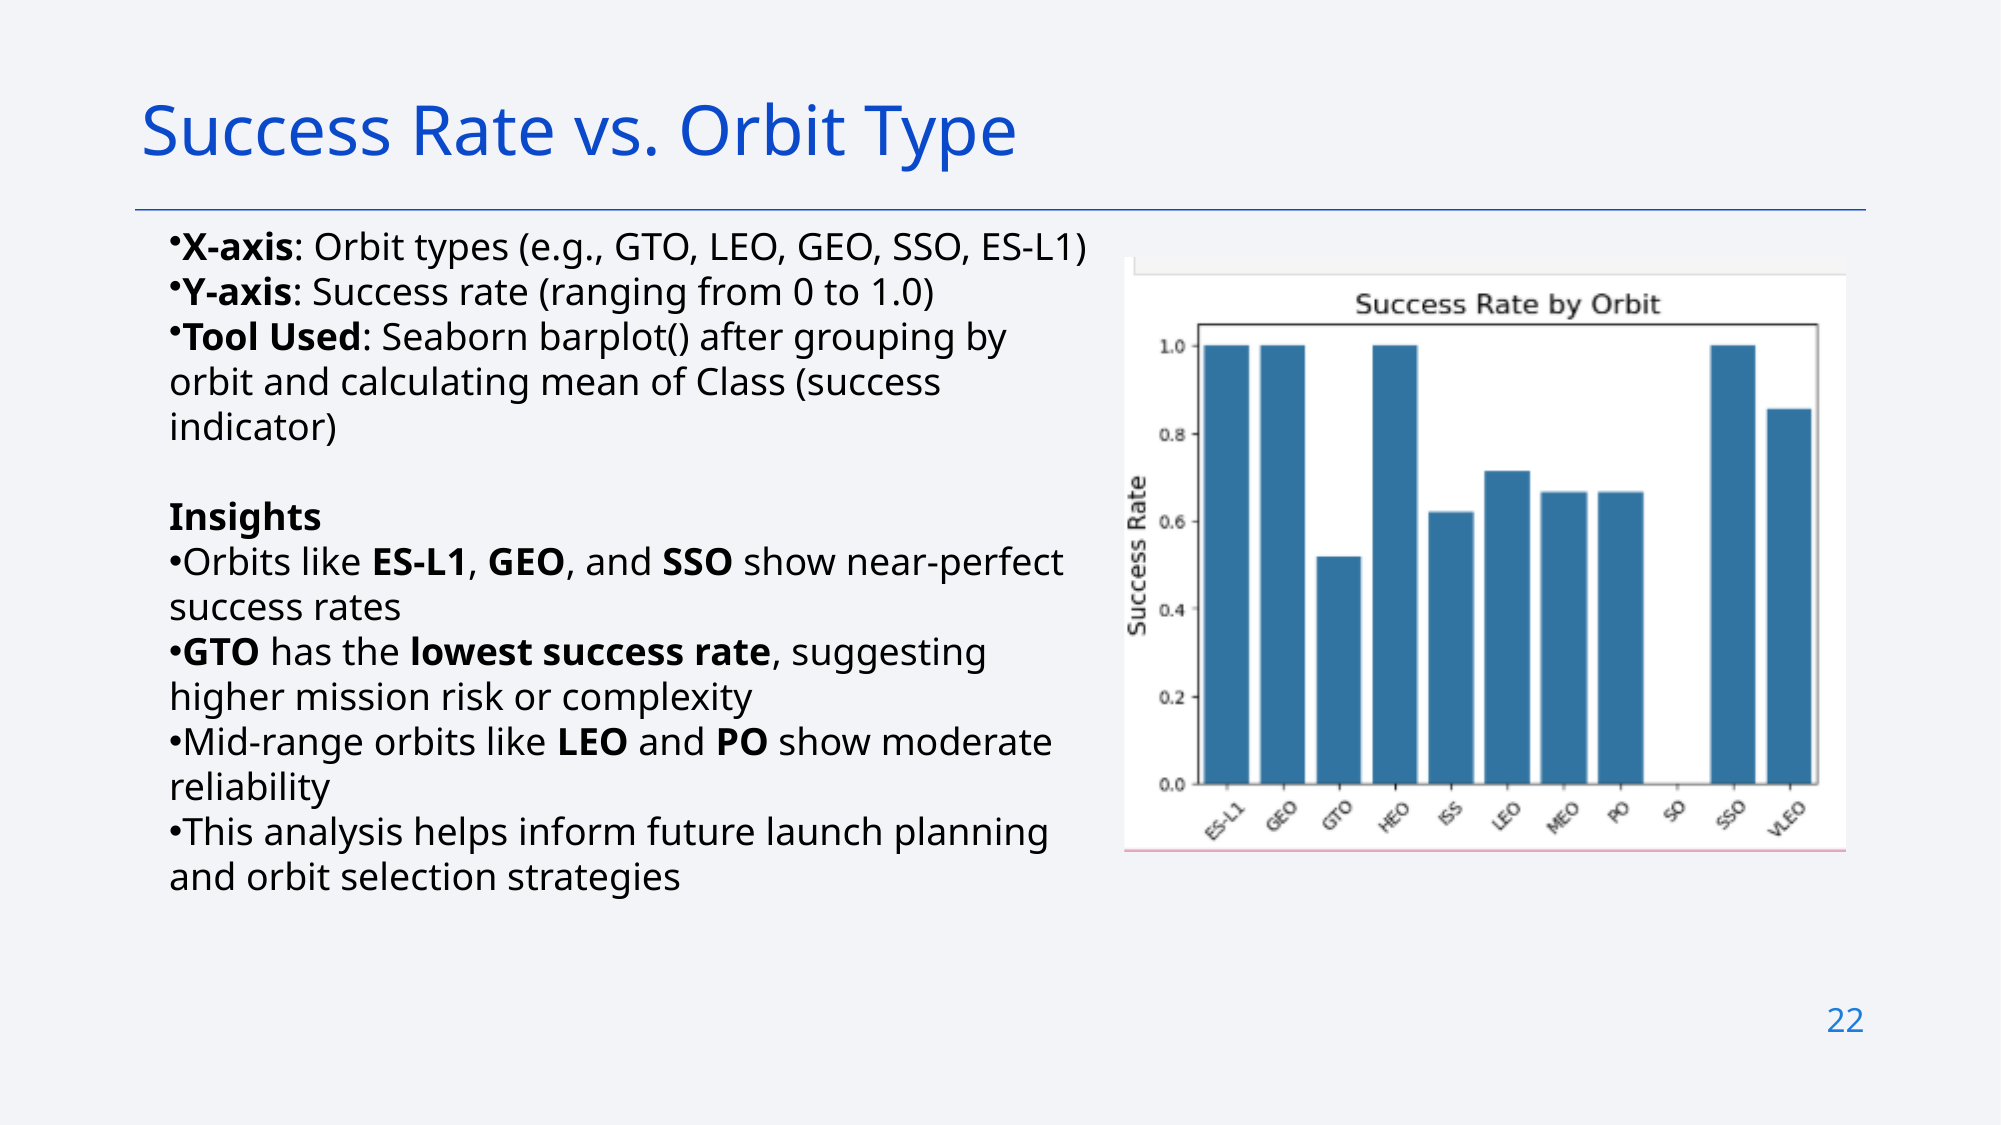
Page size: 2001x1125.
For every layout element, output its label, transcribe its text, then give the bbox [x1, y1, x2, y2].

list X-axis: Orbit types (e.g., GTO, LEO, GEO, SSO, ES-L1) Y-axis: Success rate (ranging from 0 to 1.0) Tool Used: Seaborn barplot() after grouping by orbit and calculating mean of Class (success indicator) Insights Orbits like ES-L1, GEO, and SSO show near-perfect success rates GTO has the lowest success rate, suggesting higher mission risk or complexity Mid-range orbits like LEO and PO show moderate reliability This analysis helps inform future launch planning and orbit selection strategies [154, 215, 1114, 951]
picture [0, 0, 2001, 1125]
slide_number 22 [1429, 988, 1880, 1055]
text_box Success Rate vs. Orbit Type [126, 88, 1852, 179]
